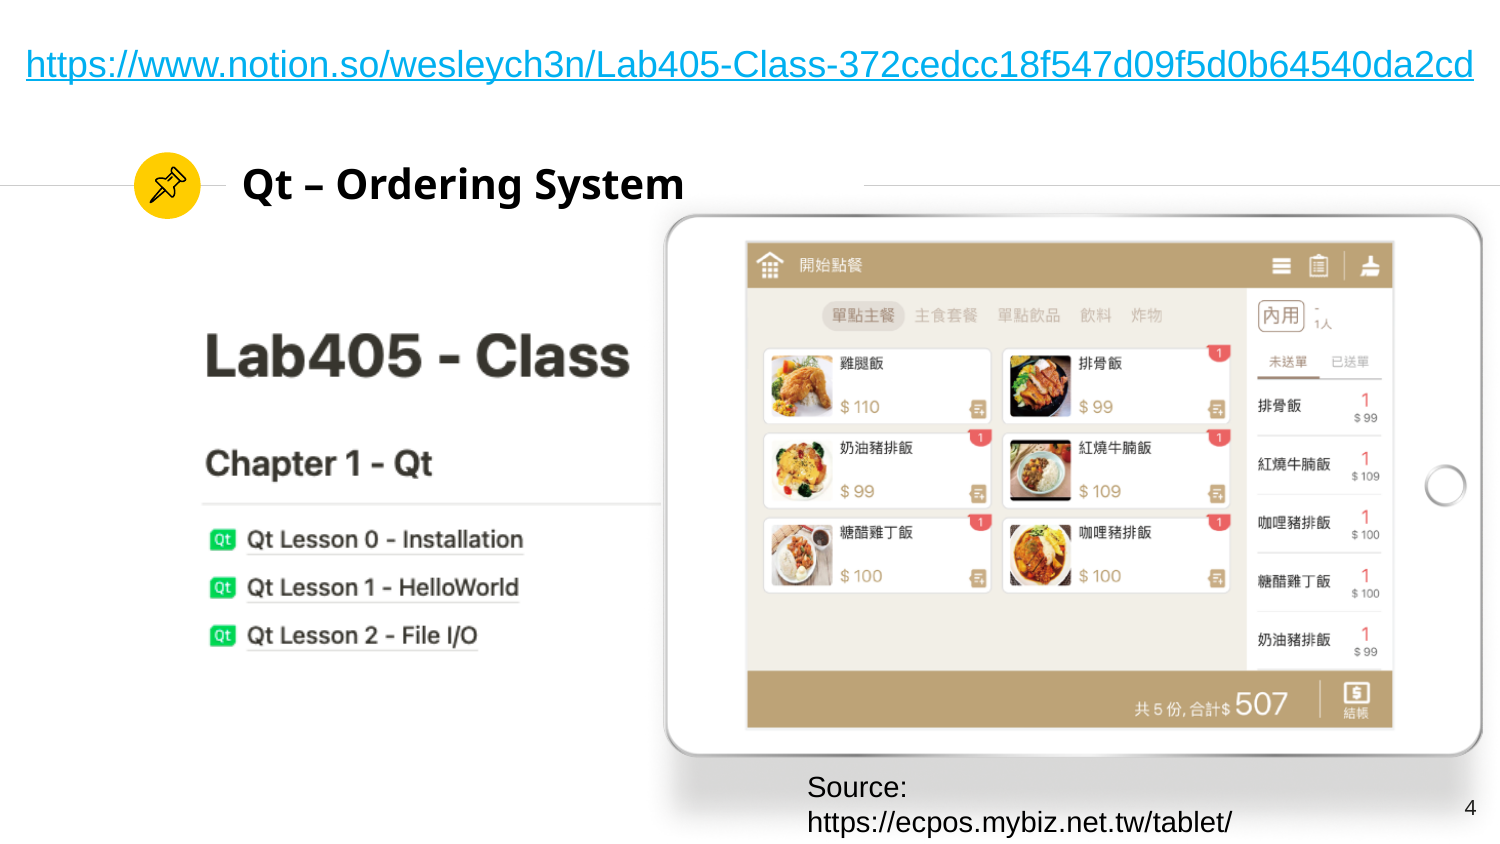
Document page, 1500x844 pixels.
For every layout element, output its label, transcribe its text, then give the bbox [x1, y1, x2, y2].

picture [185, 178, 1500, 844]
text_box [150, 166, 186, 203]
text_box https://www.notion.so/wesleych3n/Lab405-Class-372cedcc18f547d09f5d0b64540da2cd [0, 32, 1500, 92]
title Qt – Ordering System [226, 146, 863, 219]
